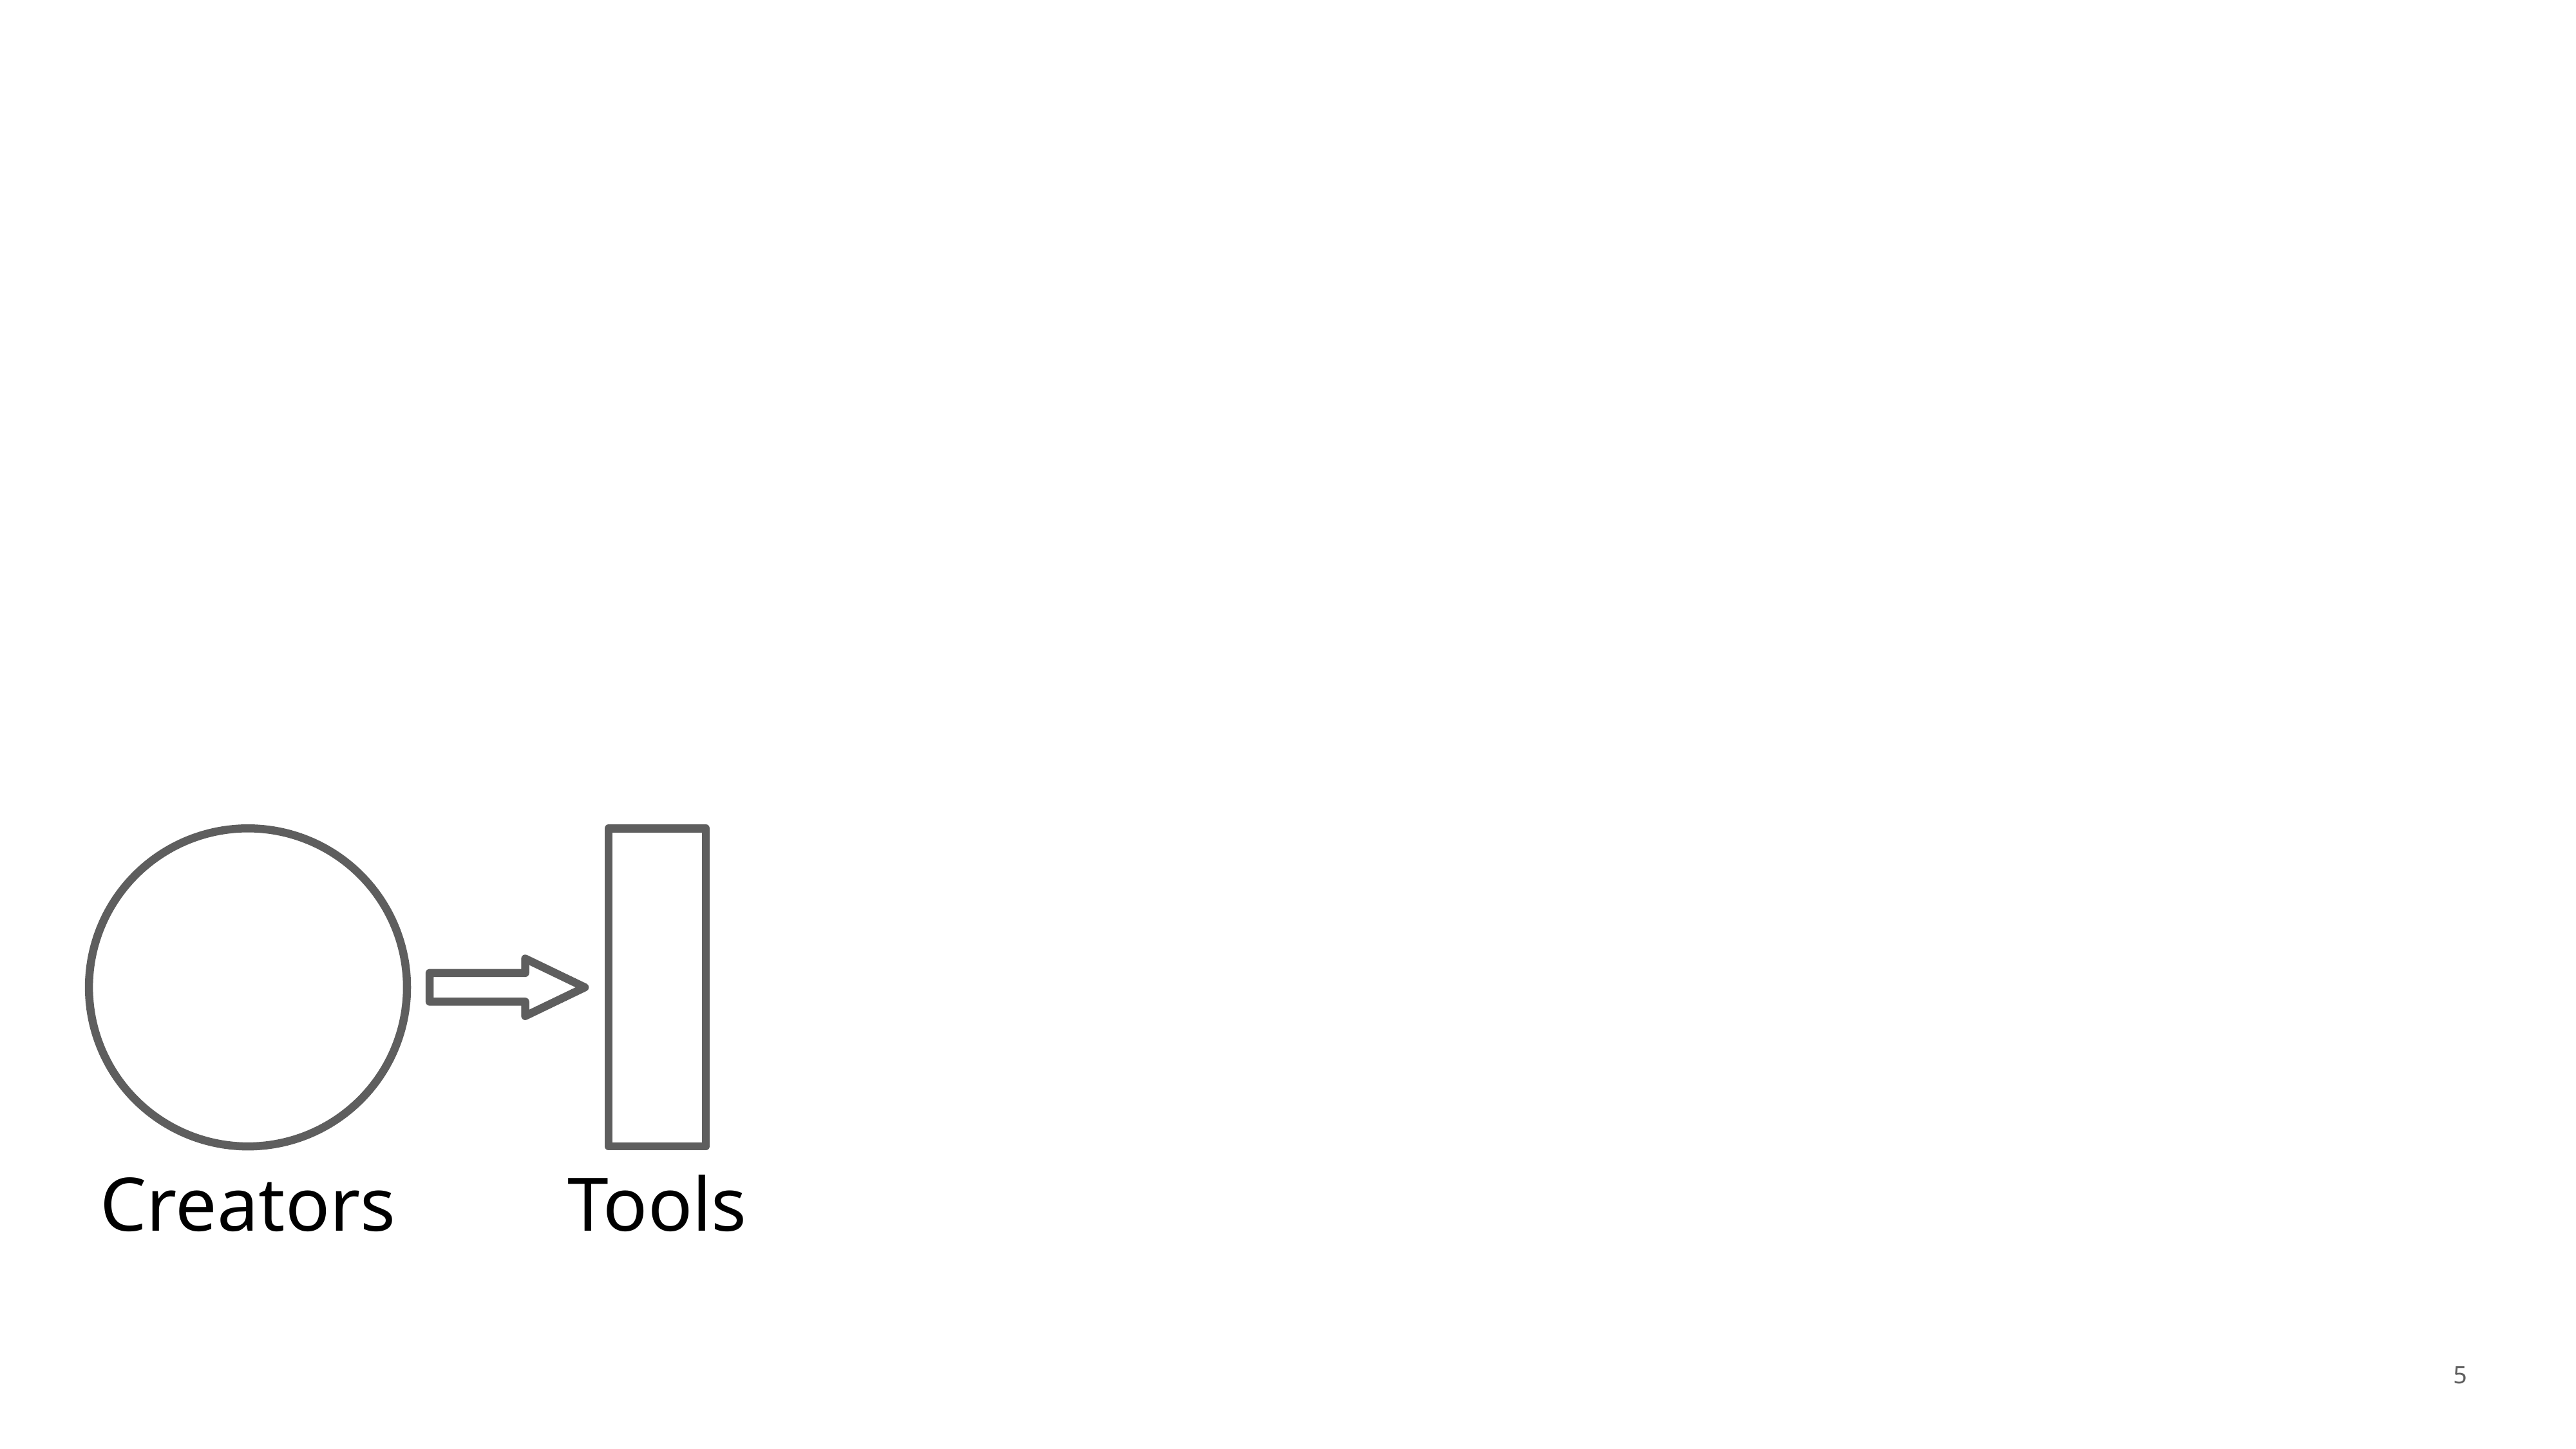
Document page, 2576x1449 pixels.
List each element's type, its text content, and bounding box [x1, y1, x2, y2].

text_box [430, 958, 585, 1016]
list Creators [61, 1151, 415, 1264]
list Tools [415, 1151, 900, 1264]
text_box [608, 828, 706, 1147]
text_box 5 [2423, 1354, 2488, 1422]
text_box [89, 828, 408, 1147]
